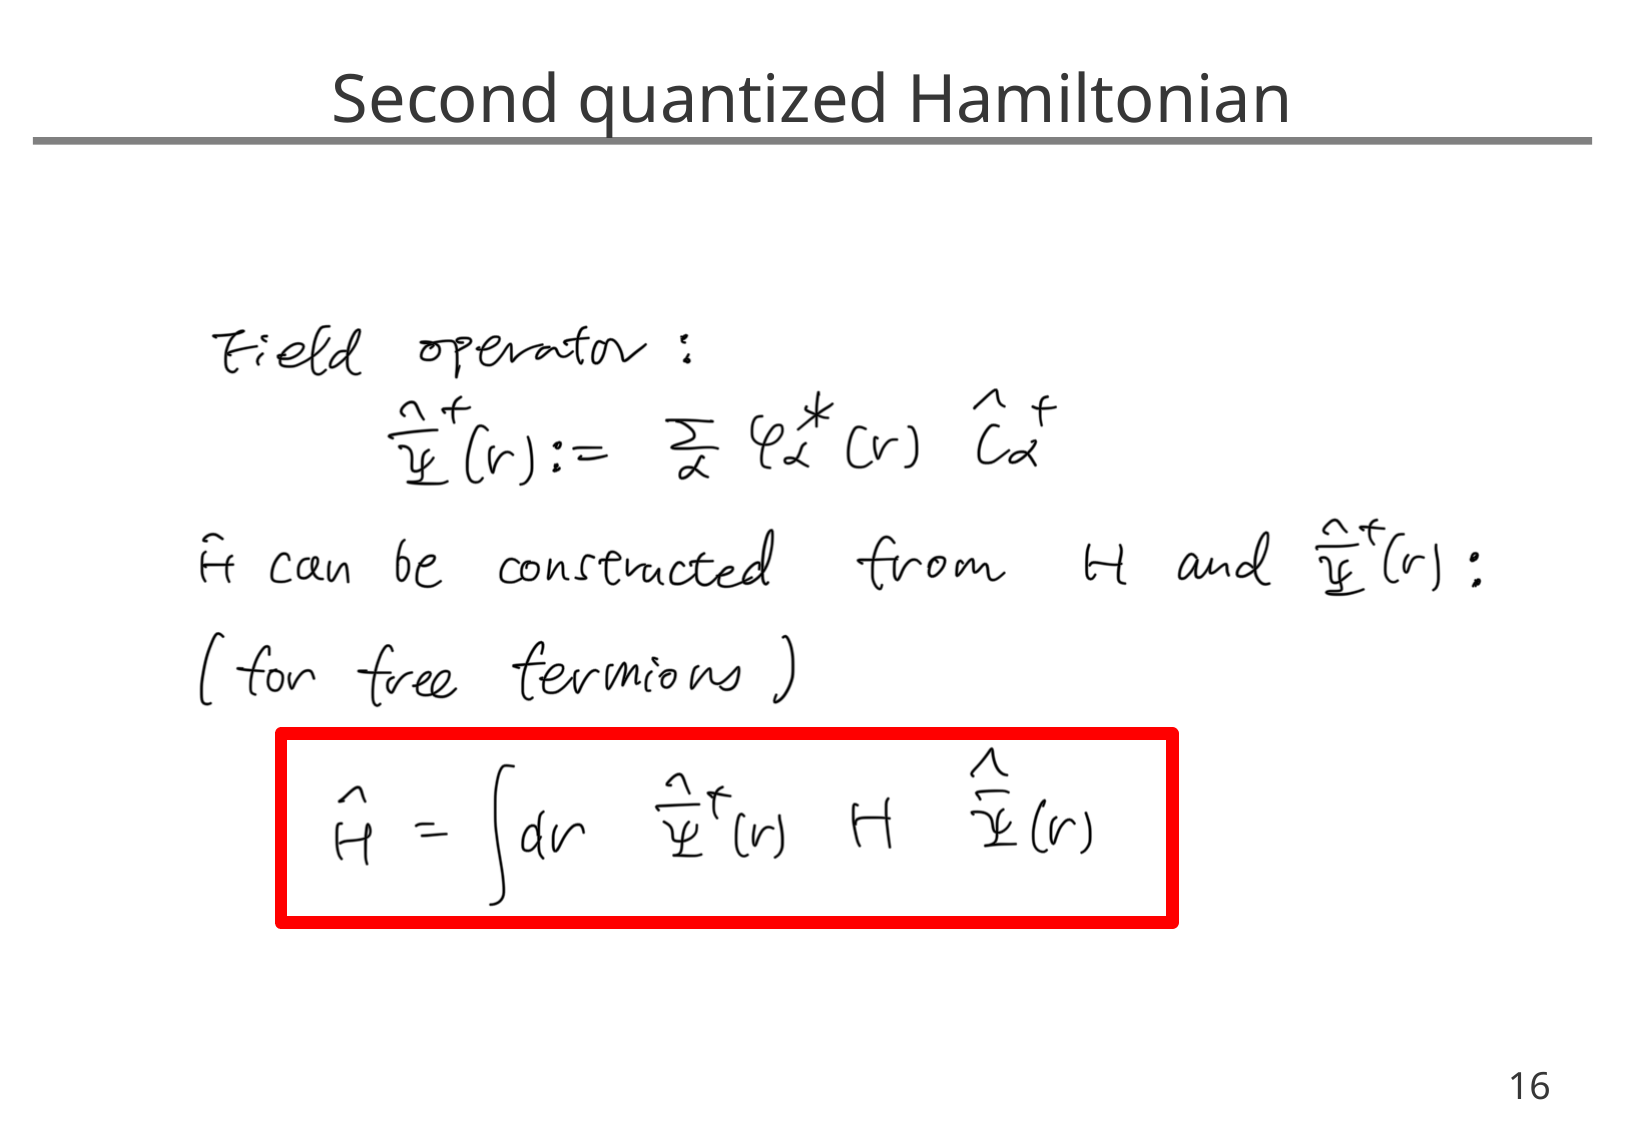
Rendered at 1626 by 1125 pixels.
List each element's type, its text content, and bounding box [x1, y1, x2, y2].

title Second quantized Hamiltonian [44, 48, 1581, 130]
slide_number 16 [1462, 1054, 1597, 1107]
picture [44, 294, 1583, 972]
